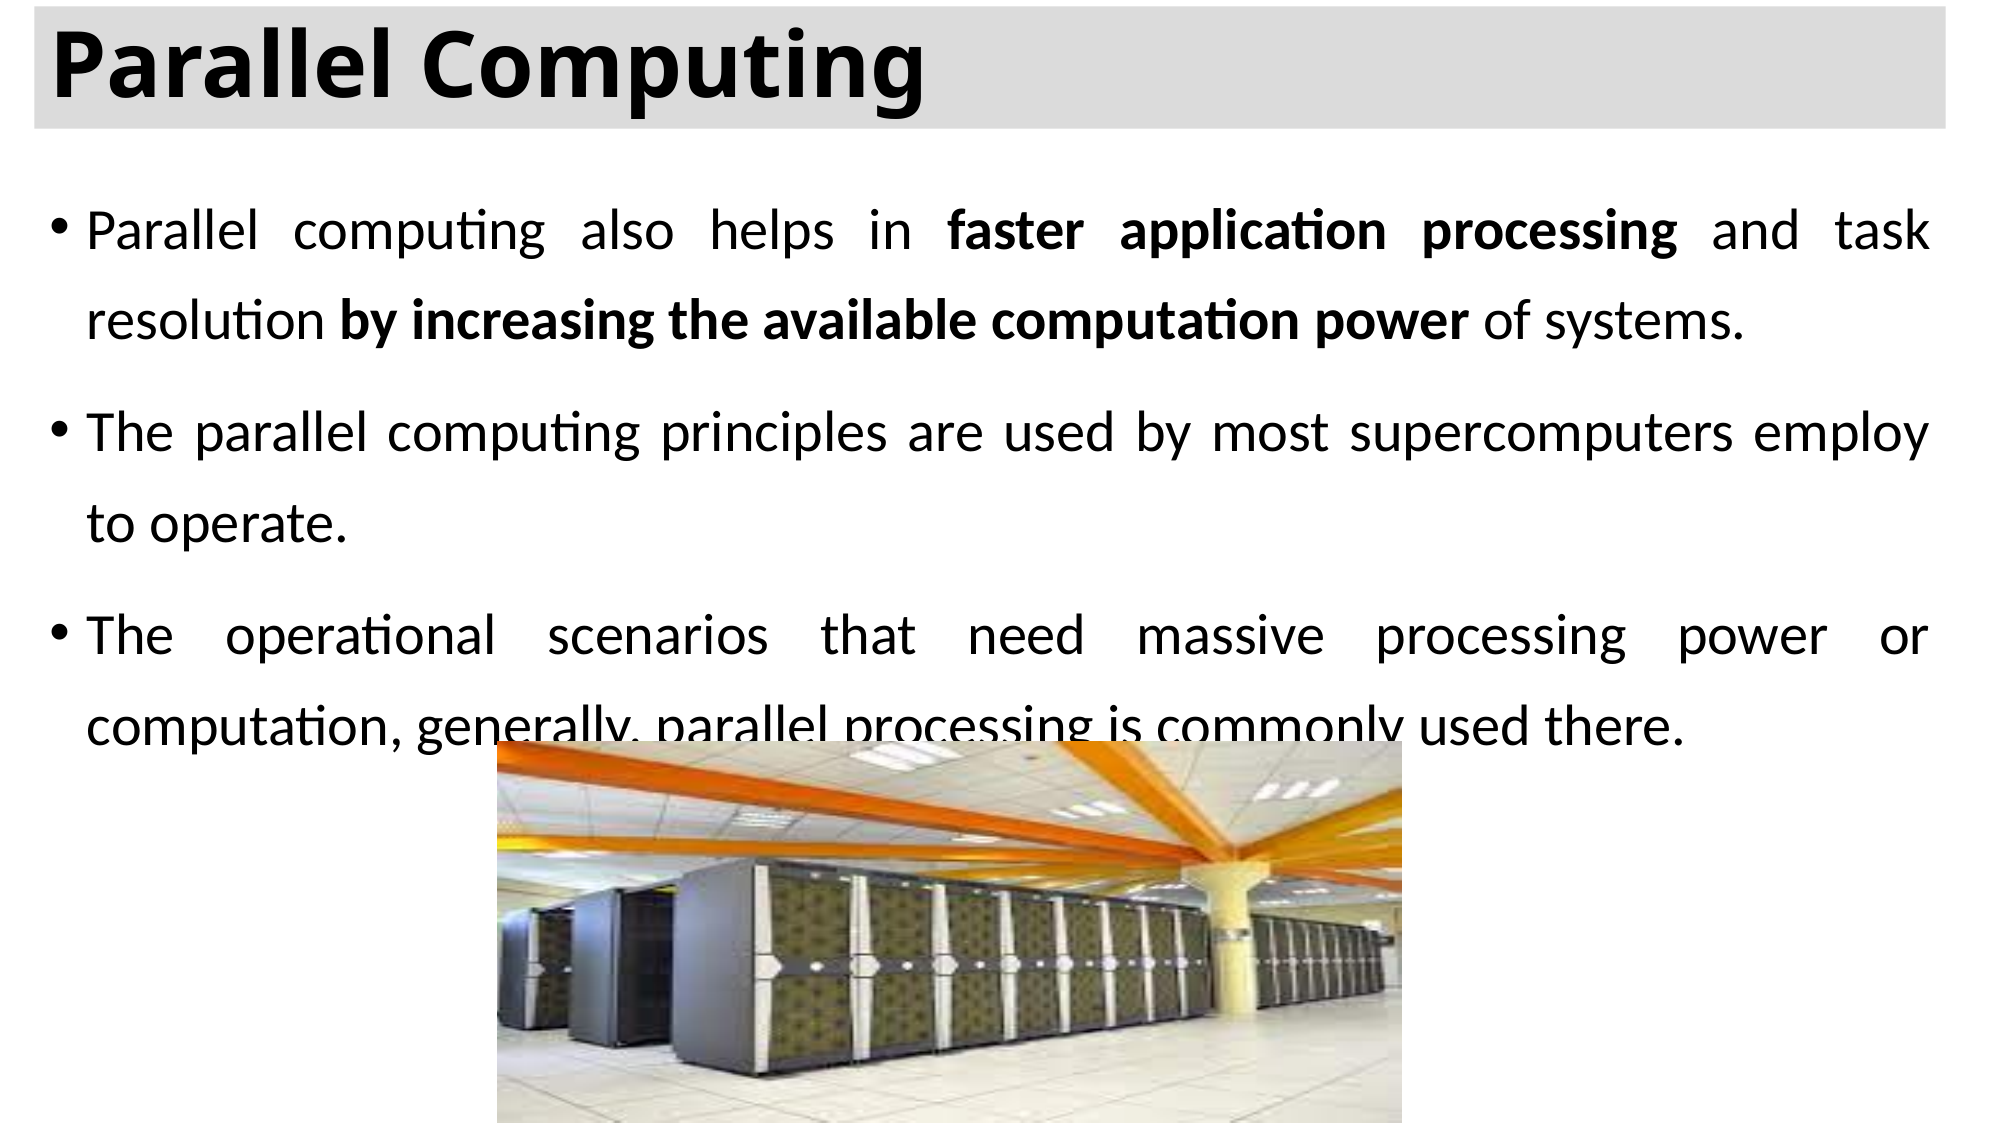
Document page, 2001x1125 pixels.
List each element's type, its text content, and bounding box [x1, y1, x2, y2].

list Parallel computing also helps in faster application processing and task resolution by increasing the available computation power of systems. The parallel computing principles are used by most supercomputers employ to operate. The operational scenarios that need massive processing power or computation, generally, parallel processing is commonly used there. [34, 162, 1946, 1089]
picture [497, 741, 1402, 1123]
title Parallel Computing [34, 6, 1946, 129]
